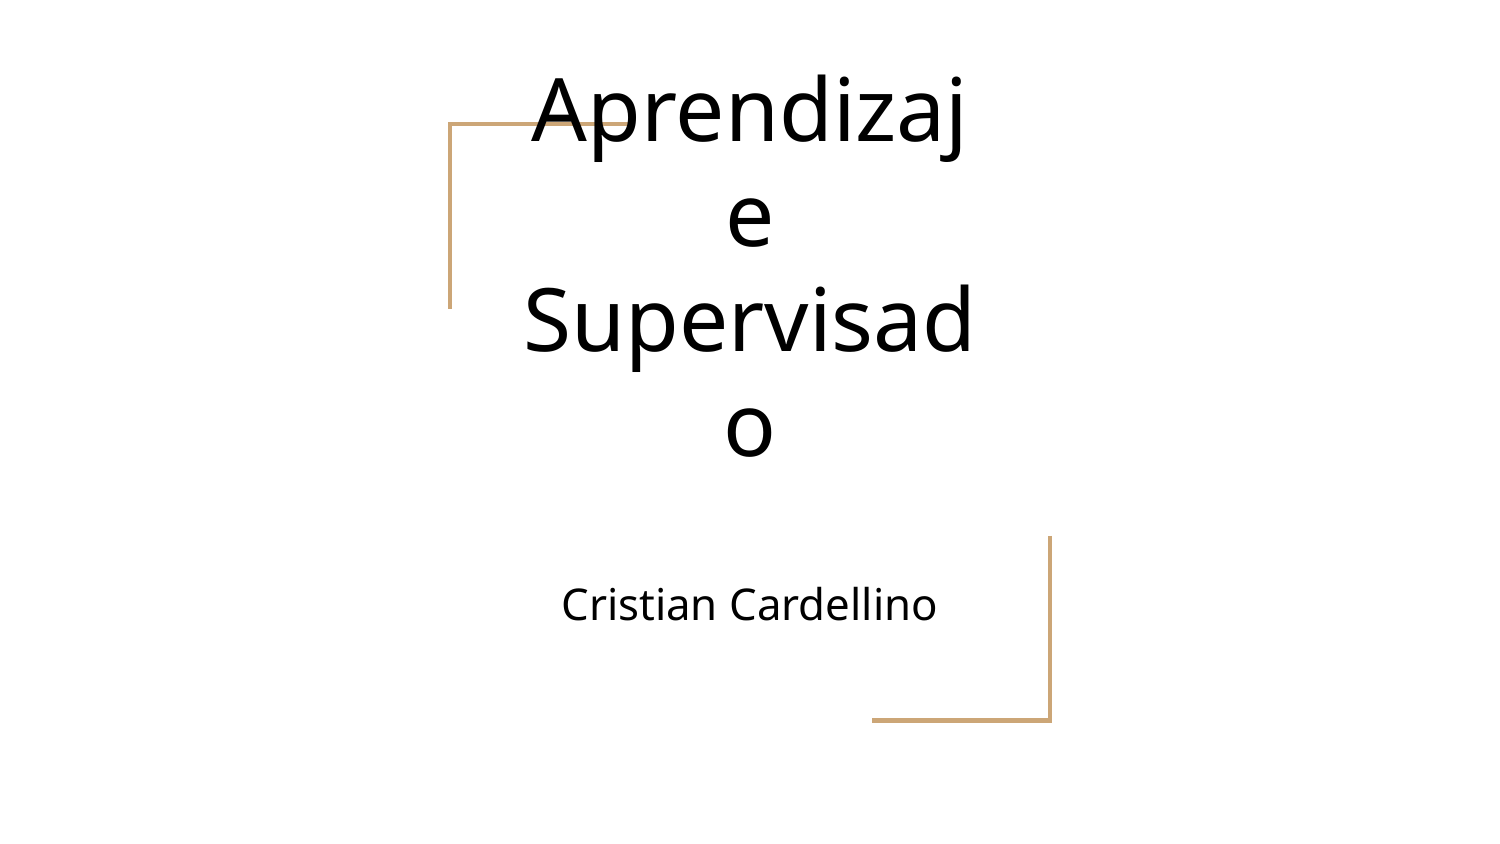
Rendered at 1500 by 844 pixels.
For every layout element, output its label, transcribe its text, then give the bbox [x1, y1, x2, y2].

title Aprendizaje Supervisado [499, 236, 1001, 490]
subtitle Cristian Cardellino [461, 561, 1039, 641]
